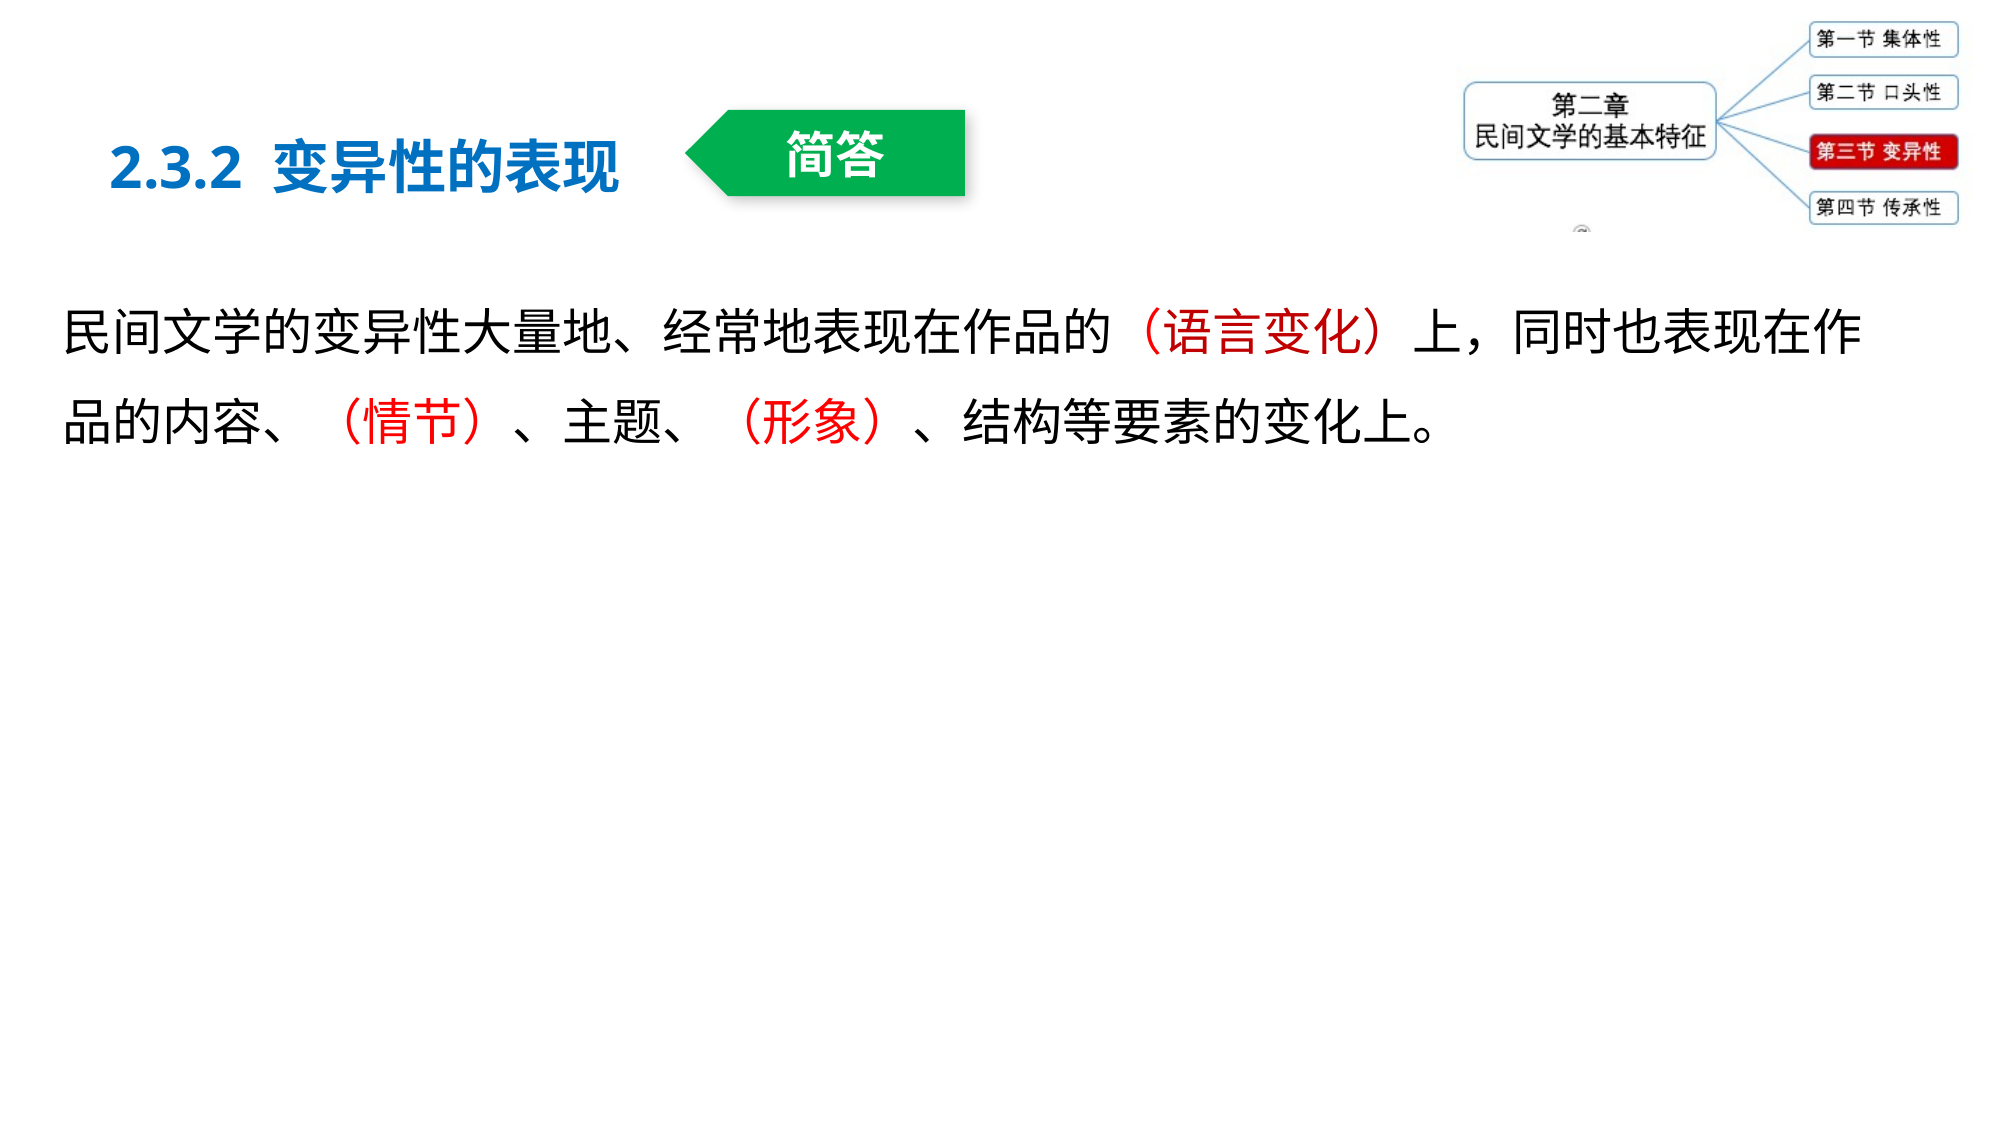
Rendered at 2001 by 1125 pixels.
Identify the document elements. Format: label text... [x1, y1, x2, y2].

picture [1412, 0, 2000, 232]
text_box 民间文学的变异性大量地、经常地表现在作品的（语言变化）上，同时也表现在作品的内容、（情节）、主题、（形象）、结构等要素的变化上。 [47, 263, 1888, 548]
text_box 简答 [725, 108, 966, 198]
text_box 2.3.2 变异性的表现 [94, 87, 725, 208]
